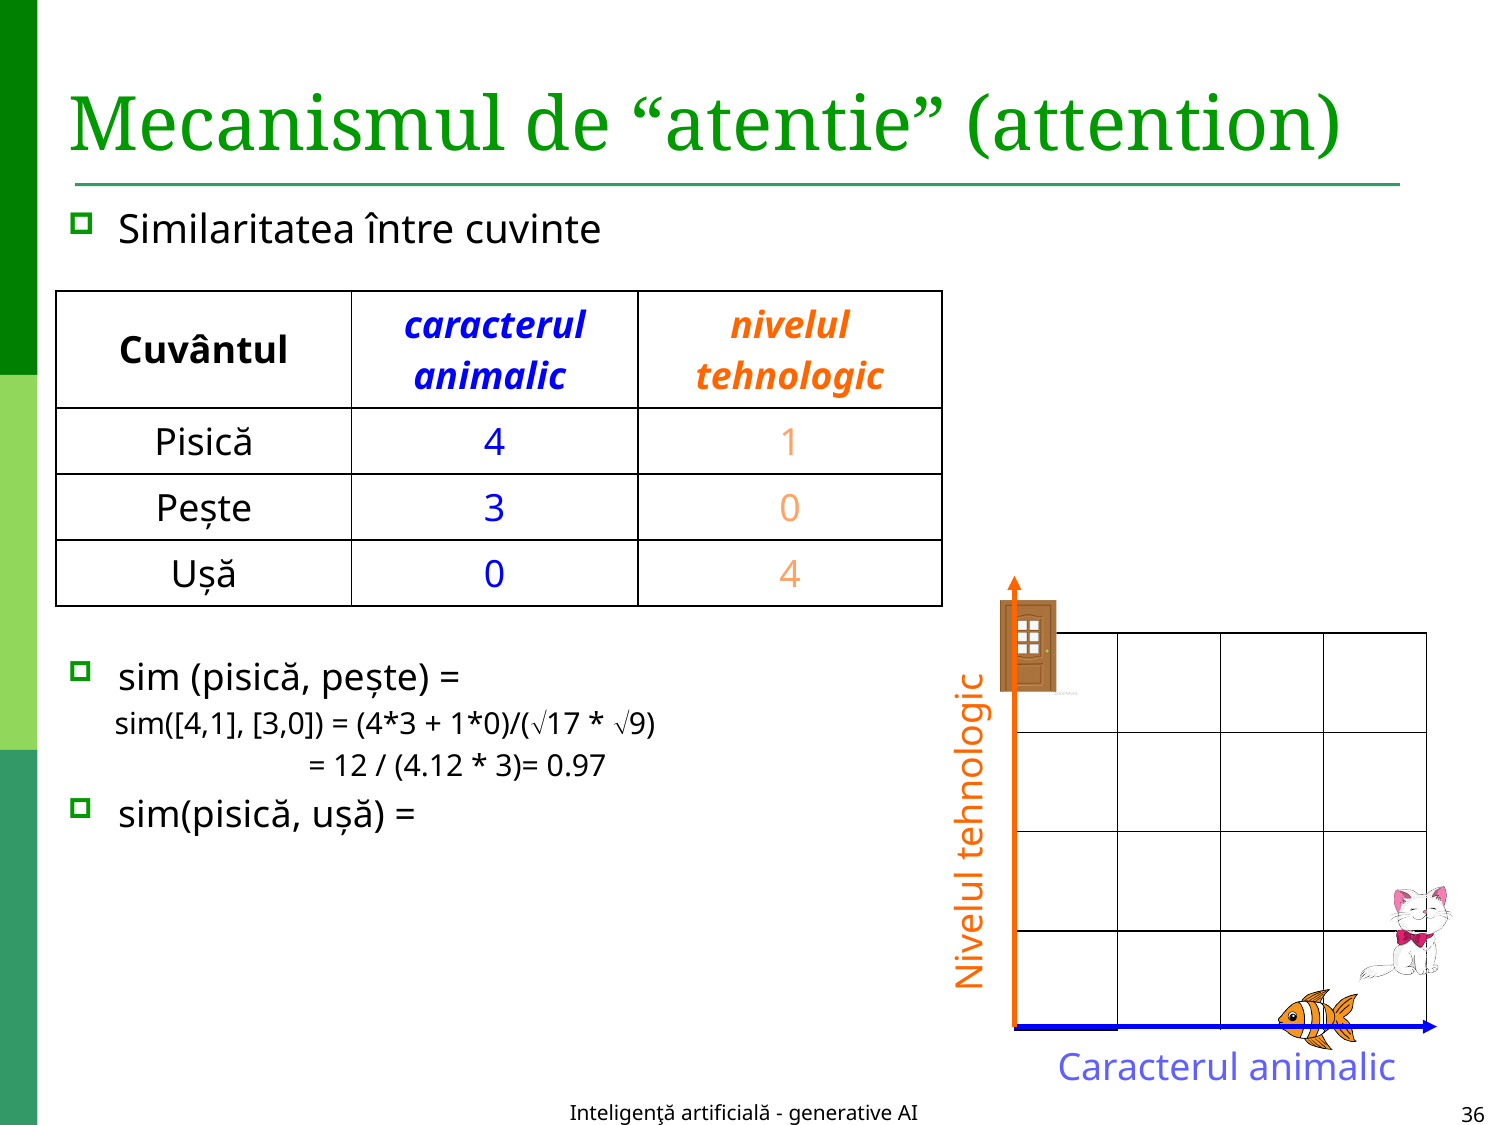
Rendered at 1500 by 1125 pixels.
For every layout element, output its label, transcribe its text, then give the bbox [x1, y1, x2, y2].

table_cell 1 [639, 409, 941, 473]
table_cell 3 [352, 475, 637, 539]
footer Inteligenţă artificială - generative AI [229, 1091, 1149, 1125]
table_header nivelul tehnologic [639, 292, 941, 407]
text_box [937, 575, 1483, 1096]
table_cell 4 [639, 541, 941, 605]
table_cell 0 [639, 475, 941, 539]
list Similaritatea între cuvinte sim (pisică, pește) = sim([4,1], [3,0]) = (4*3 + 1*0)/(17 * 9) = 12 / (4.12 * 3)= 0.97 sim(pisică, ușă) = sim([4,1],[0,4]) = (4*0 + 1*4) / (17 * 16) = 4 / (4.12 * 4) = 0.24 sim(pește, ușă) = sim([3,0],[0,4]) = (3*0 + 0*4) / (9* 16) = 0 [53, 196, 1471, 1094]
table_cell Pește [57, 475, 351, 539]
title Mecanismul de “atentie” (attention) [53, 19, 1471, 173]
table_cell Ușă [57, 541, 351, 605]
table_header caracterul animalic [352, 292, 637, 407]
table_cell 4 [352, 409, 637, 473]
table_header Cuvântul [57, 292, 351, 407]
slide_number 36 [1149, 1093, 1500, 1125]
table_cell 0 [352, 541, 637, 605]
table_cell Pisică [57, 409, 351, 473]
